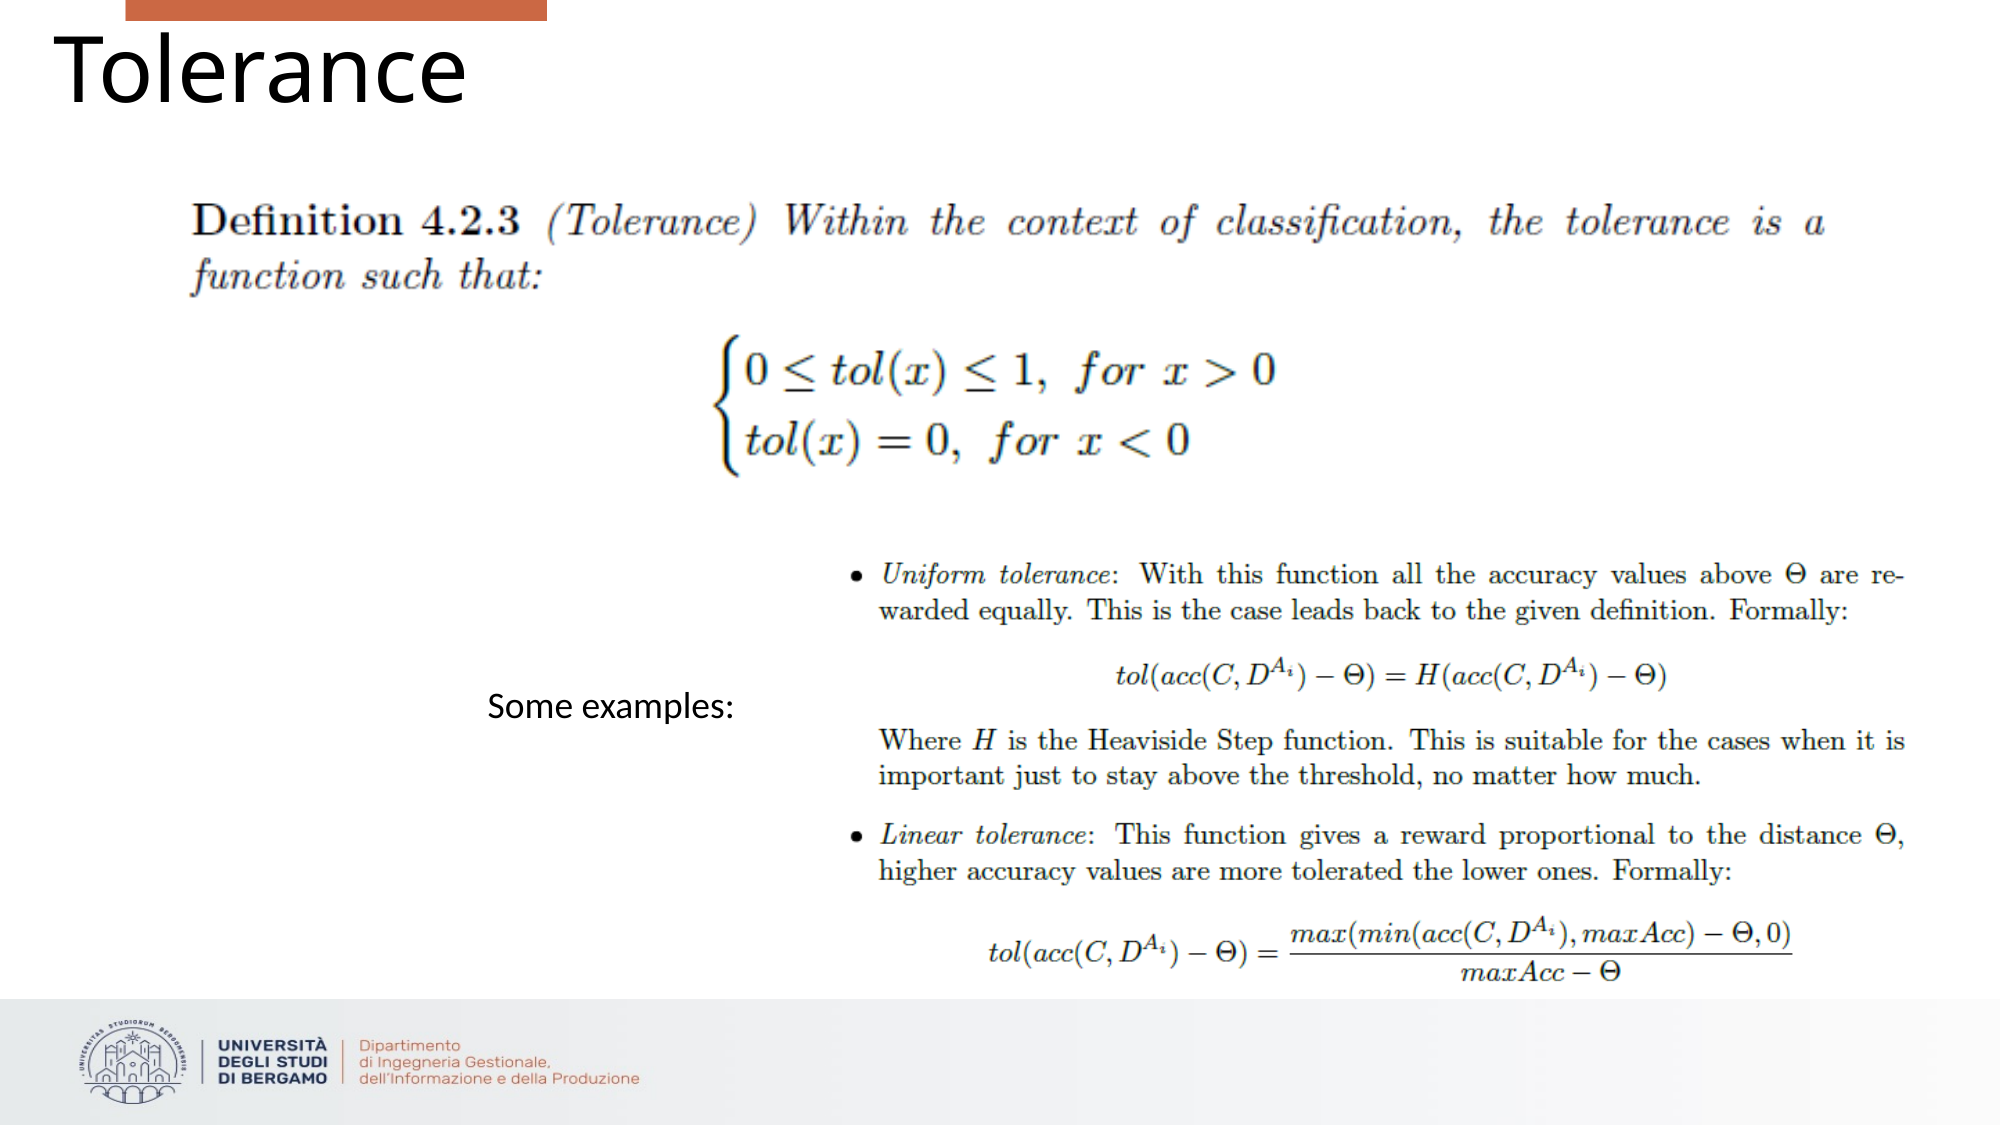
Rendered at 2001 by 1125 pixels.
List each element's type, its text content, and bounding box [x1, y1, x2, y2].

picture [840, 542, 1956, 995]
picture [182, 175, 1901, 494]
text_box Some examples: [472, 673, 840, 734]
title Tolerance [38, 0, 908, 156]
